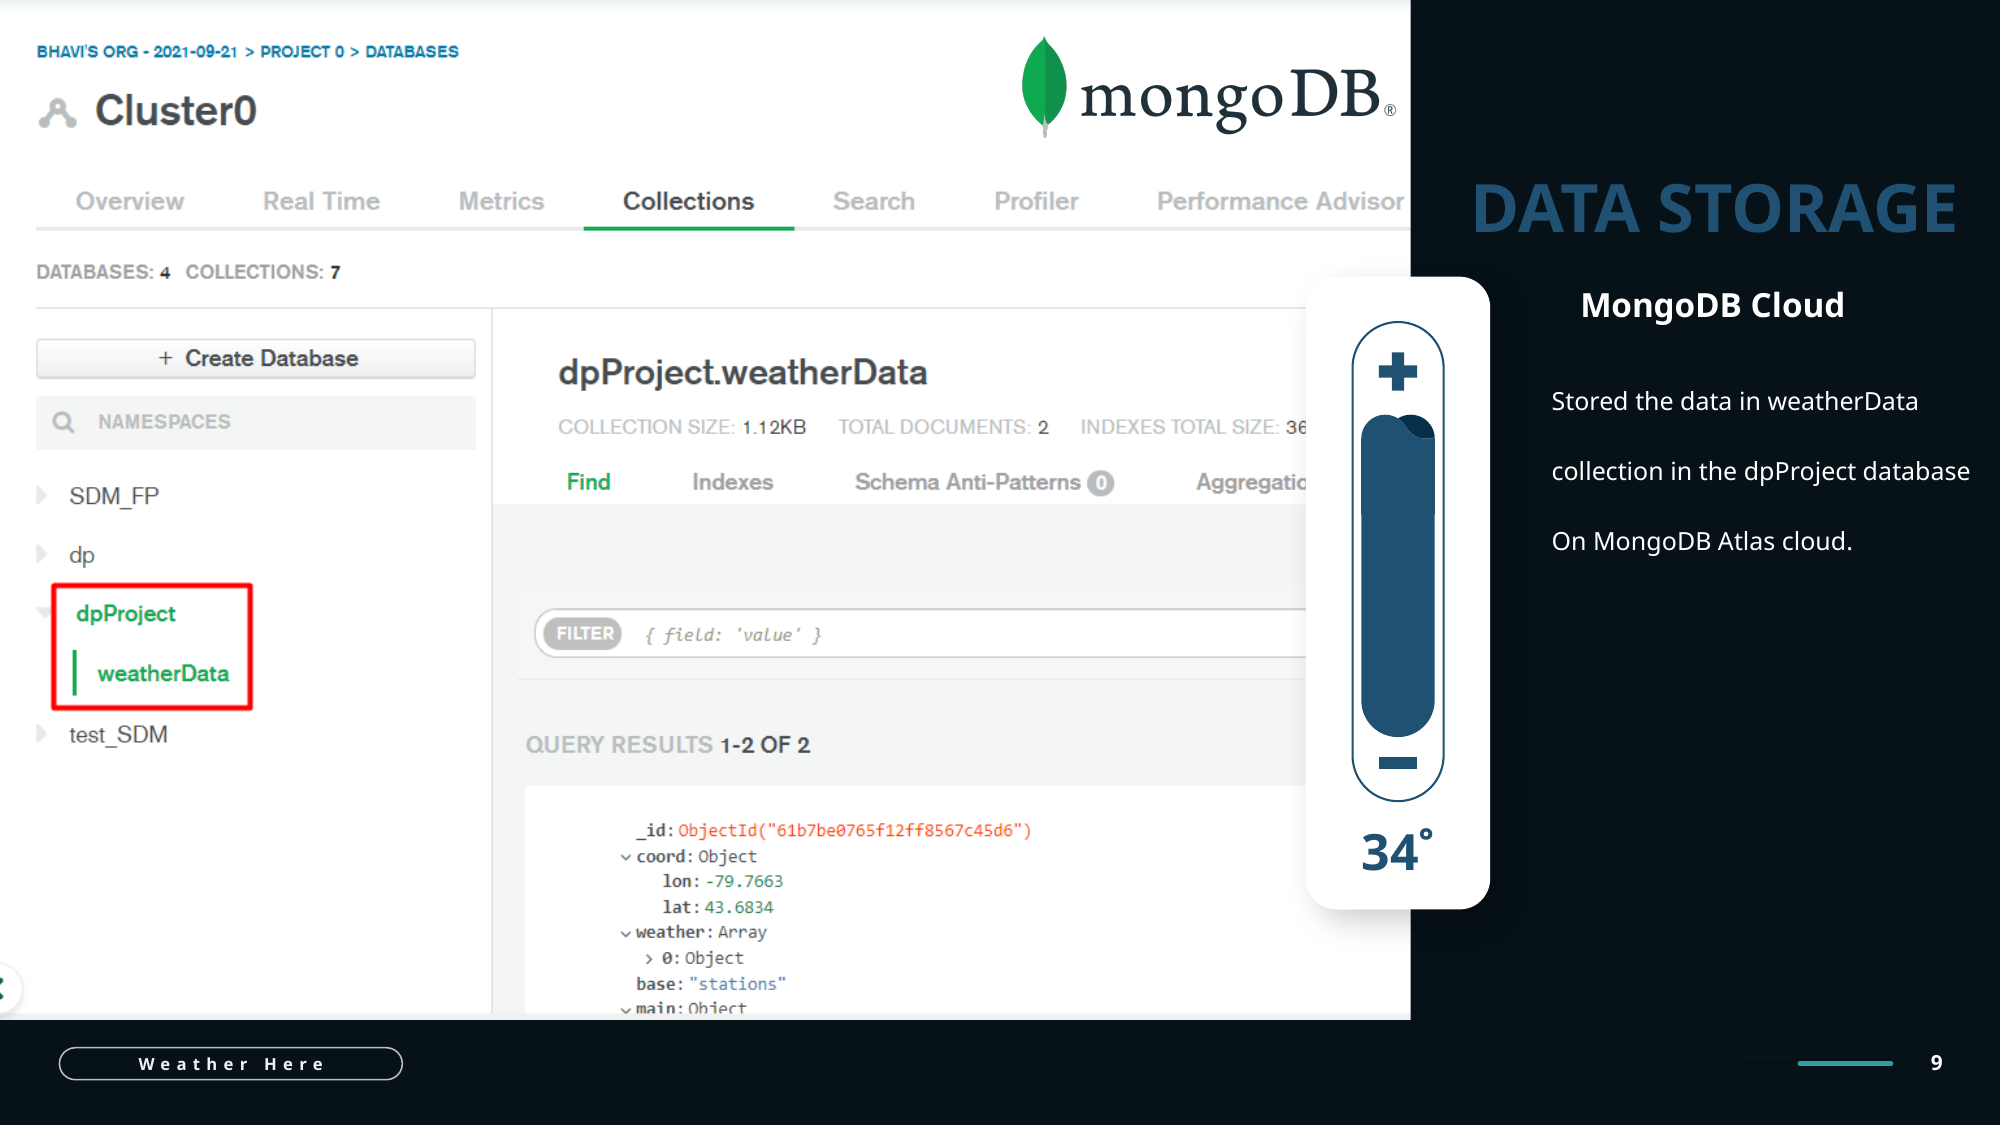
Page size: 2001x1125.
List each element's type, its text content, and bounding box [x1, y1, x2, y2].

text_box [1346, 321, 1450, 890]
text_box DATA STORAGE [1456, 158, 2000, 254]
text_box Stored the data in weatherData collection in the dpProject database On MongoDB Atlas cloud. [1536, 363, 2000, 563]
text_box [1411, 275, 1492, 911]
text_box MongoDB Cloud [1565, 276, 2000, 332]
picture [0, 0, 1411, 1020]
